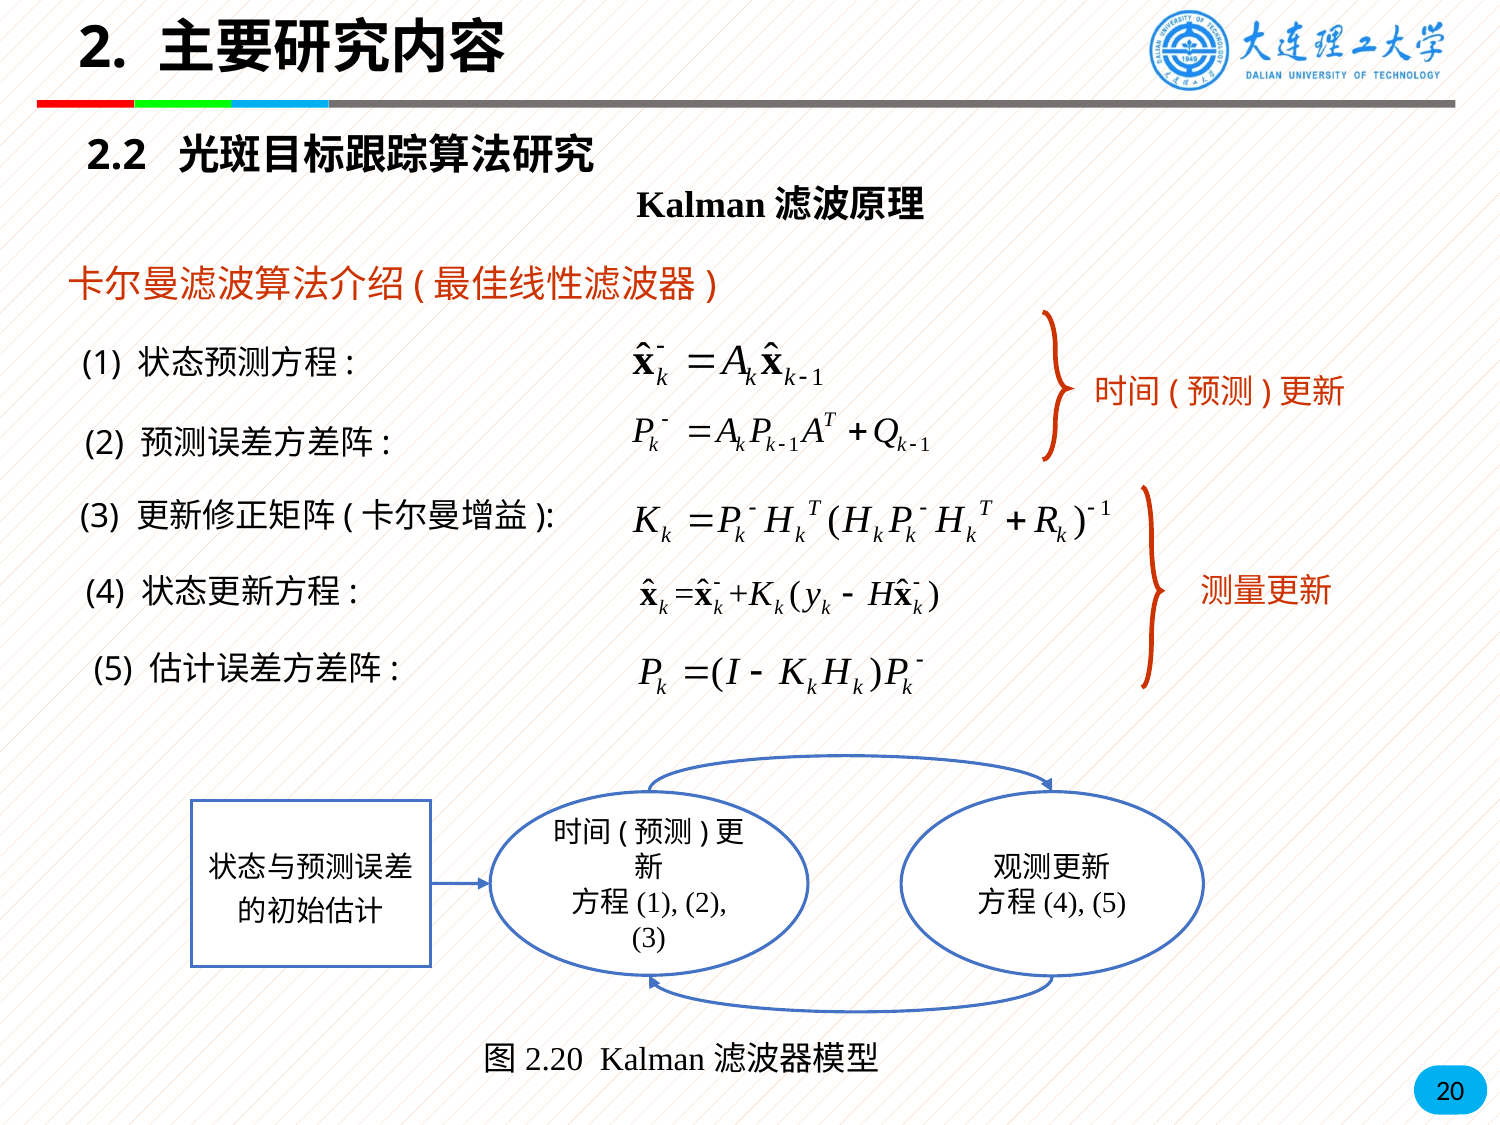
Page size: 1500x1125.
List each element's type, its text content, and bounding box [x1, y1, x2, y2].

text_box 2.2 光斑目标跟踪算法研究 [188, 120, 616, 185]
text_box 图2.20 Kalman滤波器模型 [851, 1029, 968, 1084]
text_box 2.2 光斑目标跟踪算法研究 [71, 120, 179, 185]
text_box (1) 状态预测方程: [67, 334, 370, 389]
text_box [1412, 1071, 1421, 1109]
text_box 2. 主要研究内容 [188, 1, 549, 87]
text_box (5) 估计误差方差阵: [79, 639, 415, 695]
text_box Kalman滤波原理 [621, 172, 940, 233]
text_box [625, 490, 1116, 552]
text_box [1042, 311, 1070, 461]
text_box 观测更新 方程(4), (5) [900, 790, 1205, 977]
text_box (4) 状态更新方程: [71, 562, 373, 618]
text_box [1141, 486, 1163, 688]
text_box 时间(预测)更新 [1079, 362, 1361, 418]
text_box 时间(预测)更新 方程(1), (2), (3) [489, 790, 809, 977]
text_box 状态与预测误差的初始估计 [190, 799, 432, 968]
text_box 卡尔曼滤波算法介绍(最佳线性滤波器) [32, 240, 752, 312]
text_box [328, 99, 1456, 109]
text_box 图2.20 Kalman滤波器模型 [395, 1029, 850, 1084]
text_box (2) 预测误差方差阵: [70, 413, 406, 469]
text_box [626, 403, 937, 461]
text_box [631, 642, 850, 705]
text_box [626, 327, 831, 396]
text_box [634, 567, 945, 623]
text_box 测量更新 [1185, 562, 1349, 617]
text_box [853, 642, 937, 705]
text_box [179, 0, 188, 250]
text_box (3) 更新修正矩阵(卡尔曼增益): [65, 486, 570, 542]
picture [1146, 2, 1451, 96]
text_box 2. 主要研究内容 [36, 1, 179, 87]
text_box [1482, 1073, 1489, 1107]
text_box 20 [1421, 1065, 1482, 1114]
